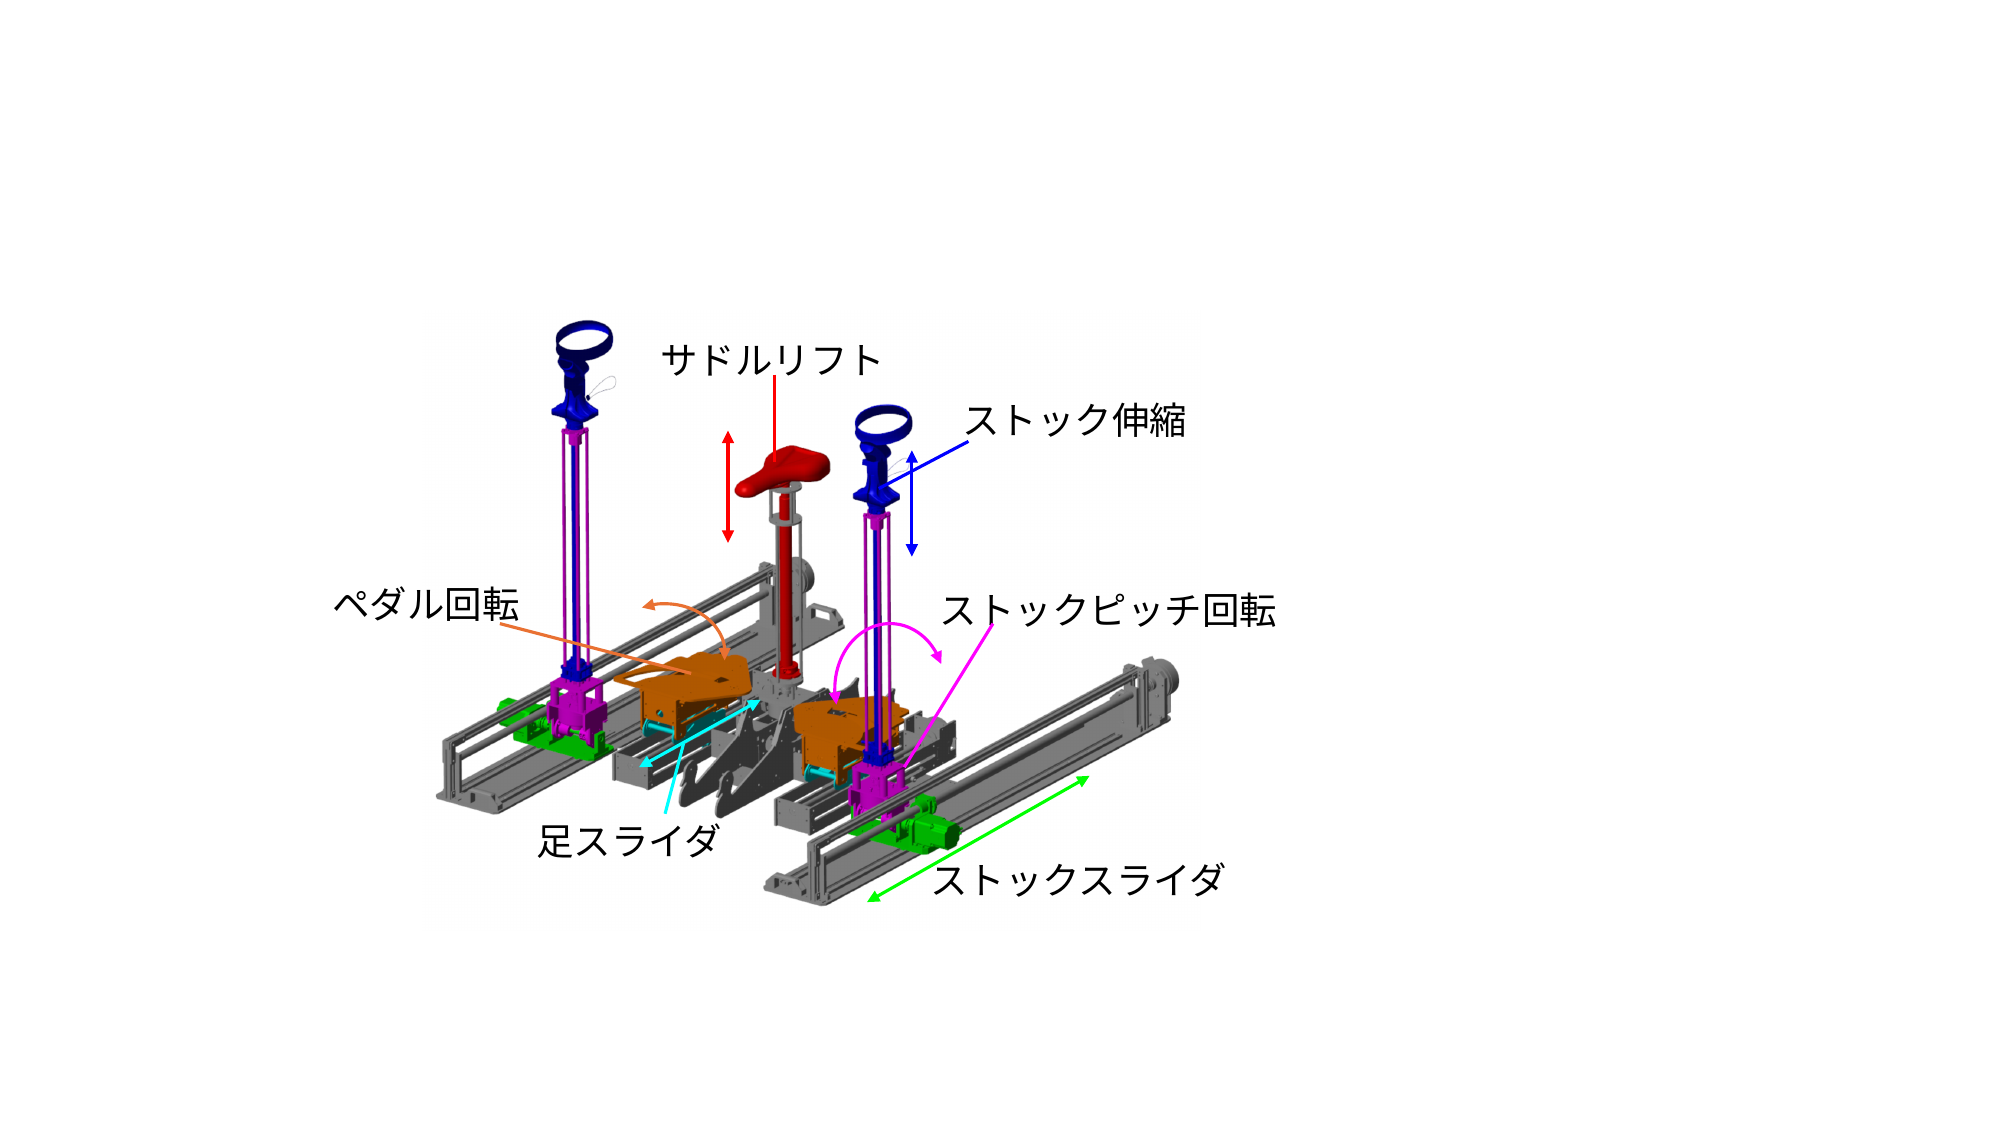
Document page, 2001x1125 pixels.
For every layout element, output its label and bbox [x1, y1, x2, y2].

text_box [316, 309, 1306, 931]
